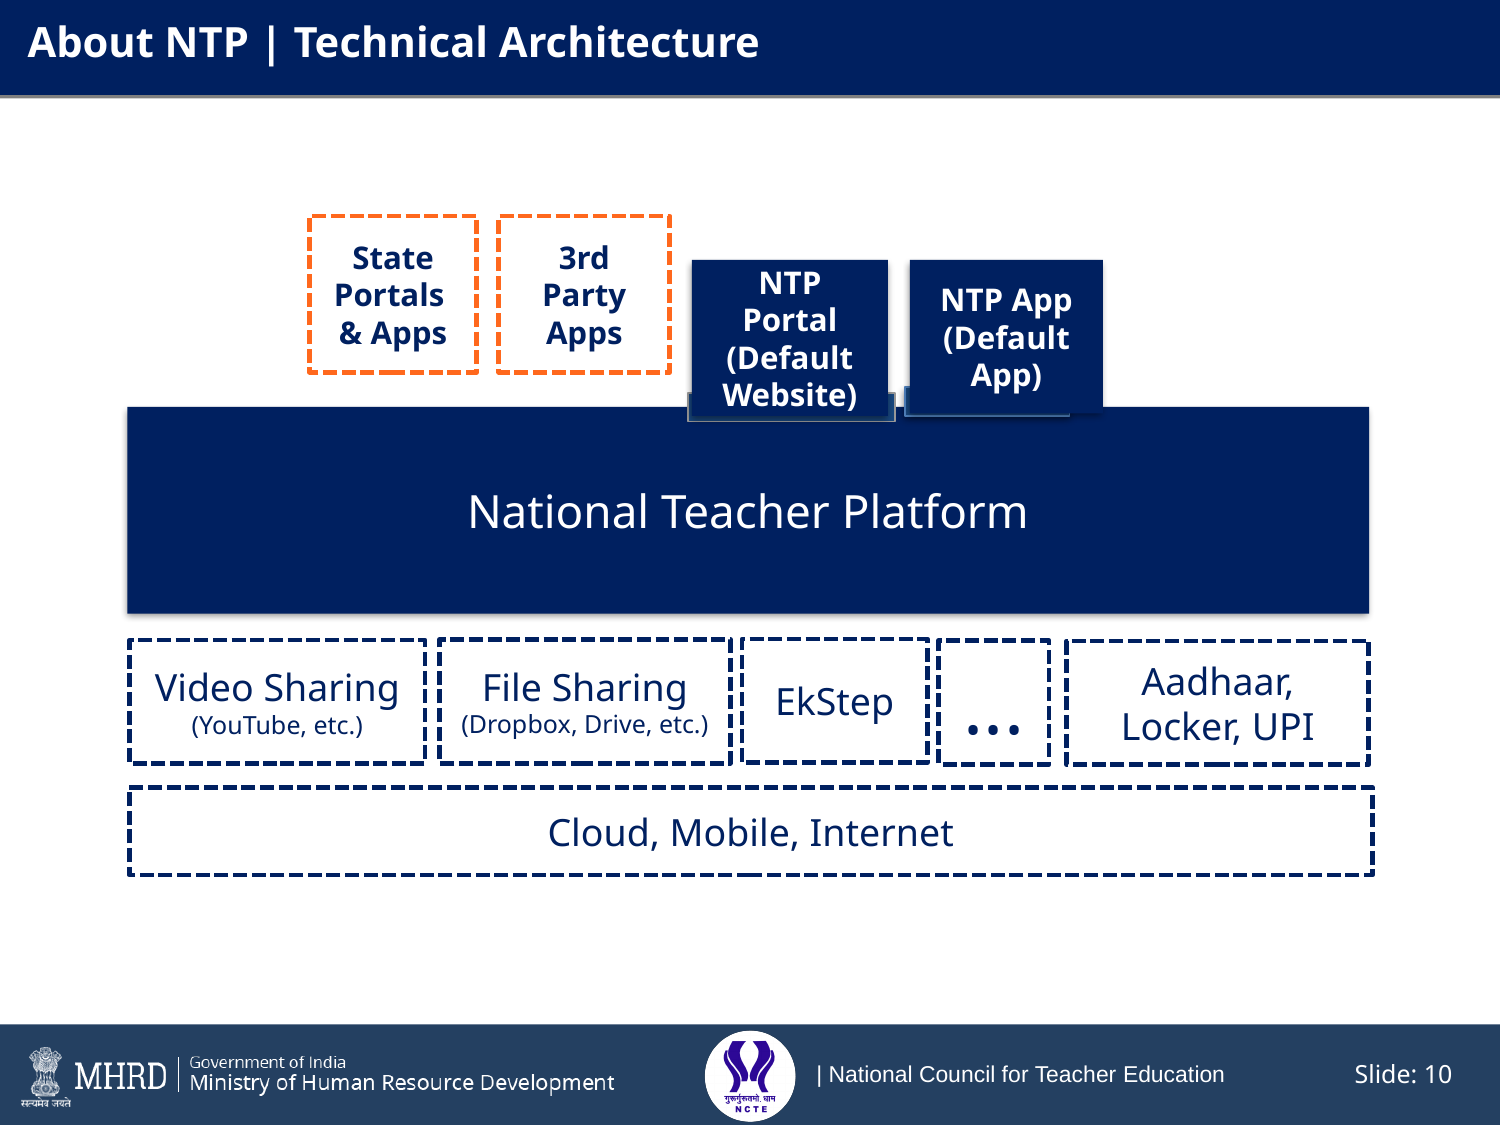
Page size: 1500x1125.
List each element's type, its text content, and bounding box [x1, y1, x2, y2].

picture [20, 1047, 641, 1107]
text_box | National Council for Teacher Education [801, 1044, 1297, 1101]
slide_number Slide: 10 [1329, 1045, 1478, 1106]
picture [702, 1027, 798, 1123]
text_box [126, 215, 1370, 765]
text_box Cloud, Mobile, Internet [129, 787, 1373, 875]
list About NTP | Technical Architecture [0, 0, 1500, 95]
